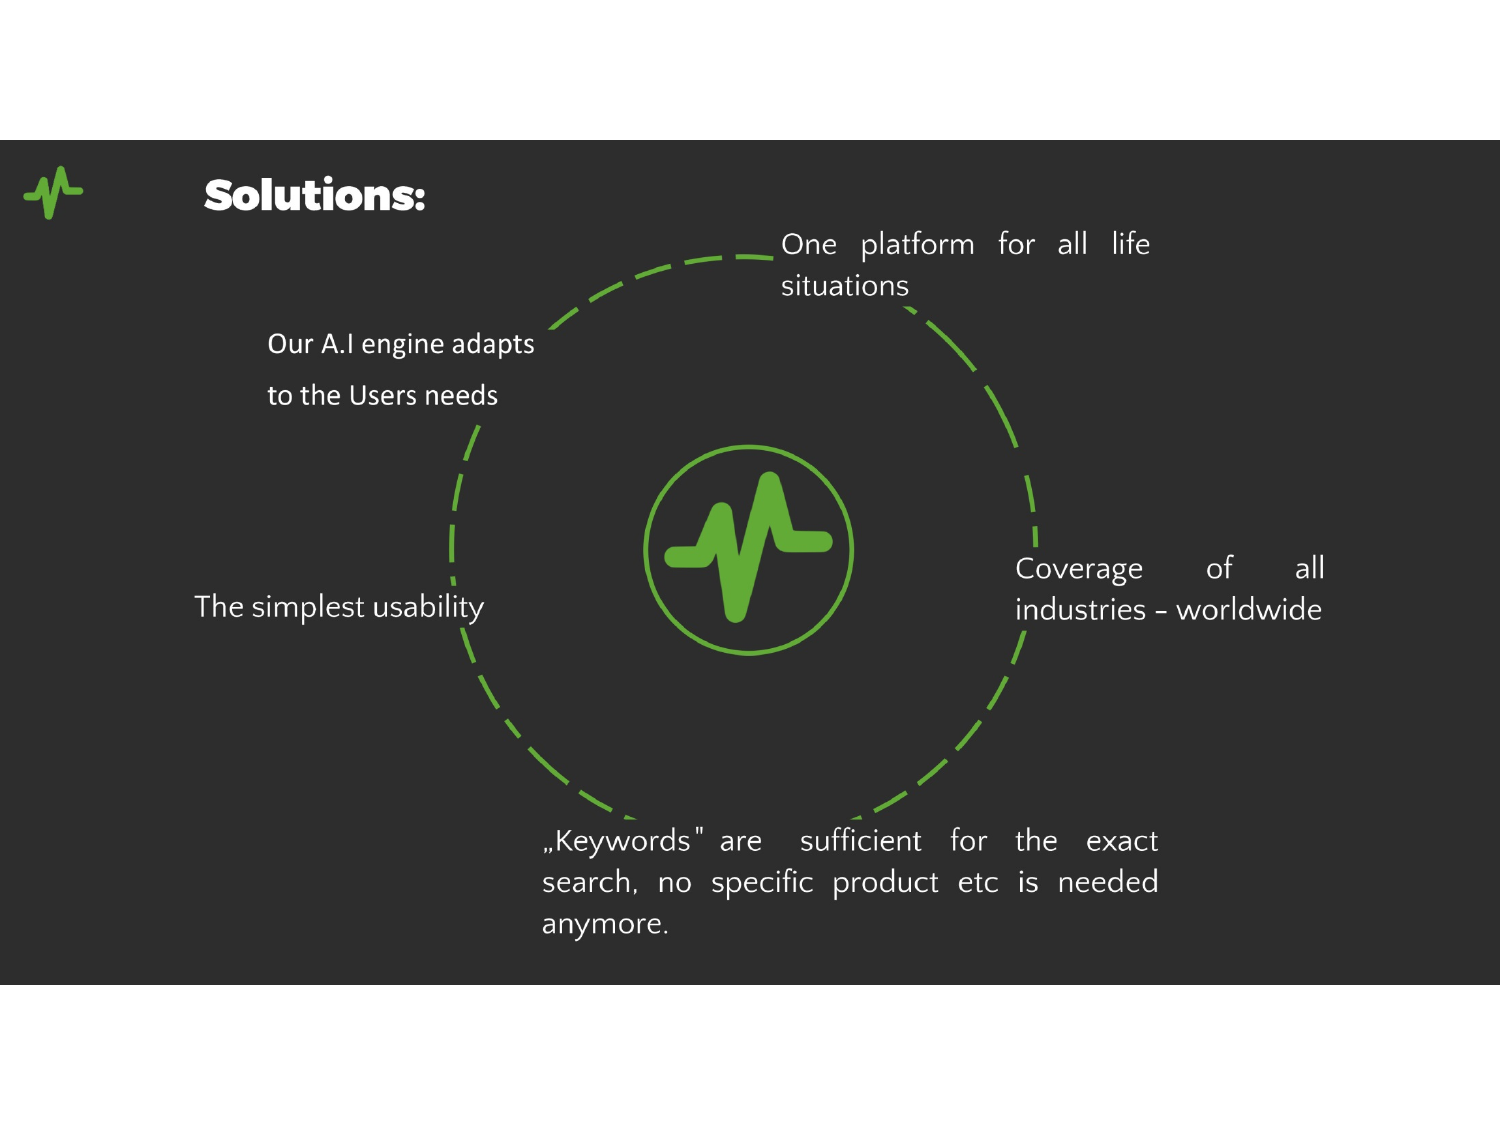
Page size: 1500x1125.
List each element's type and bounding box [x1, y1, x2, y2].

picture [0, 140, 1500, 985]
